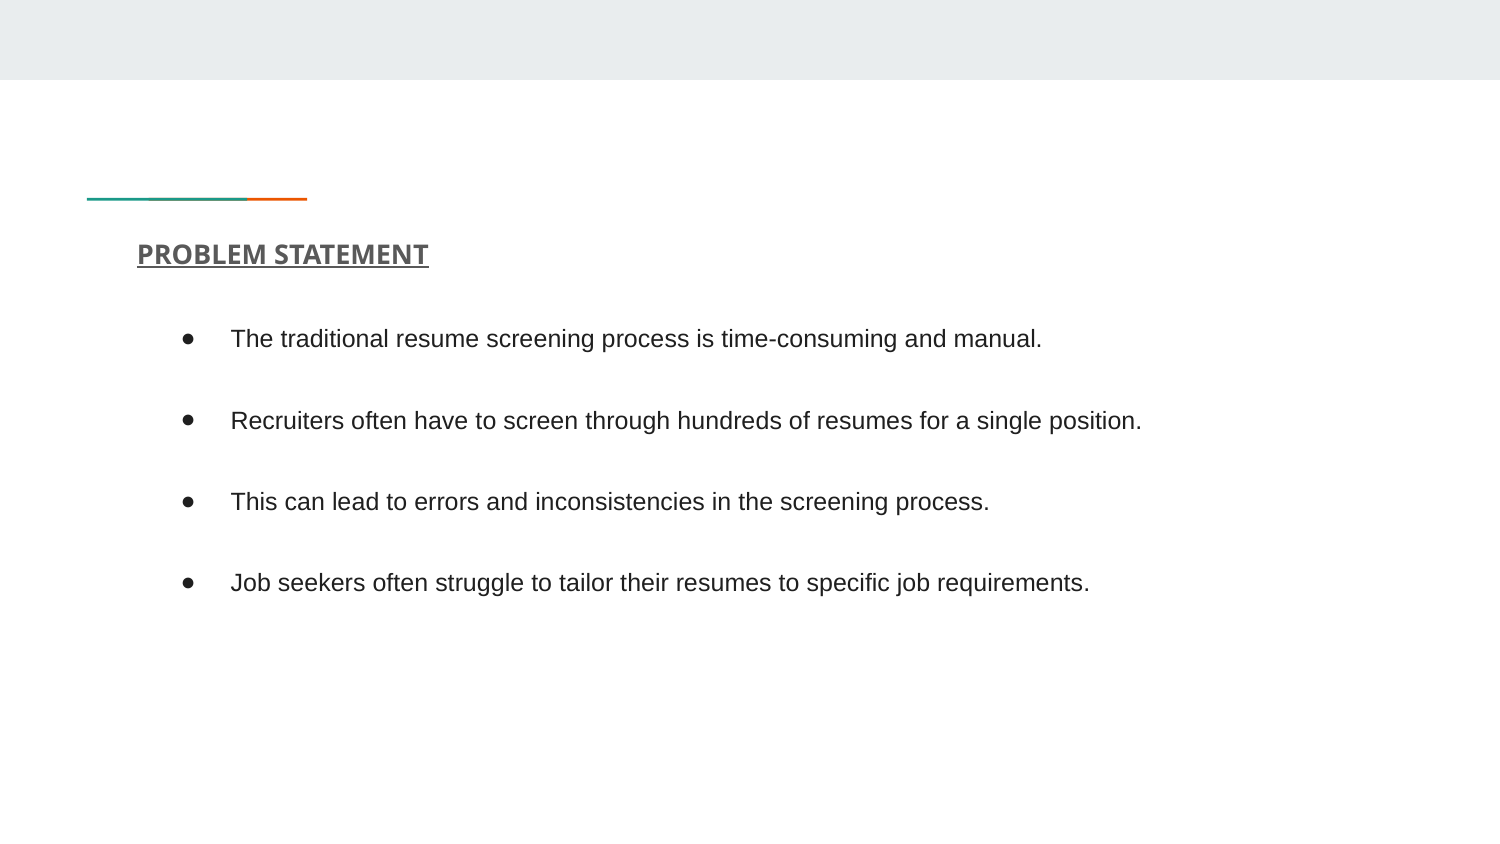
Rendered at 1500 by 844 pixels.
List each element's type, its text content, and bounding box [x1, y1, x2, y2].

text_box The traditional resume screening process is time-consuming and manual. Recruiters often have to screen through hundreds of resumes for a single position. This can lead to errors and inconsistencies in the screening process. Job seekers often struggle to tailor their resumes to specific job requirements. [140, 303, 1373, 670]
text_box PROBLEM STATEMENT [121, 221, 630, 291]
